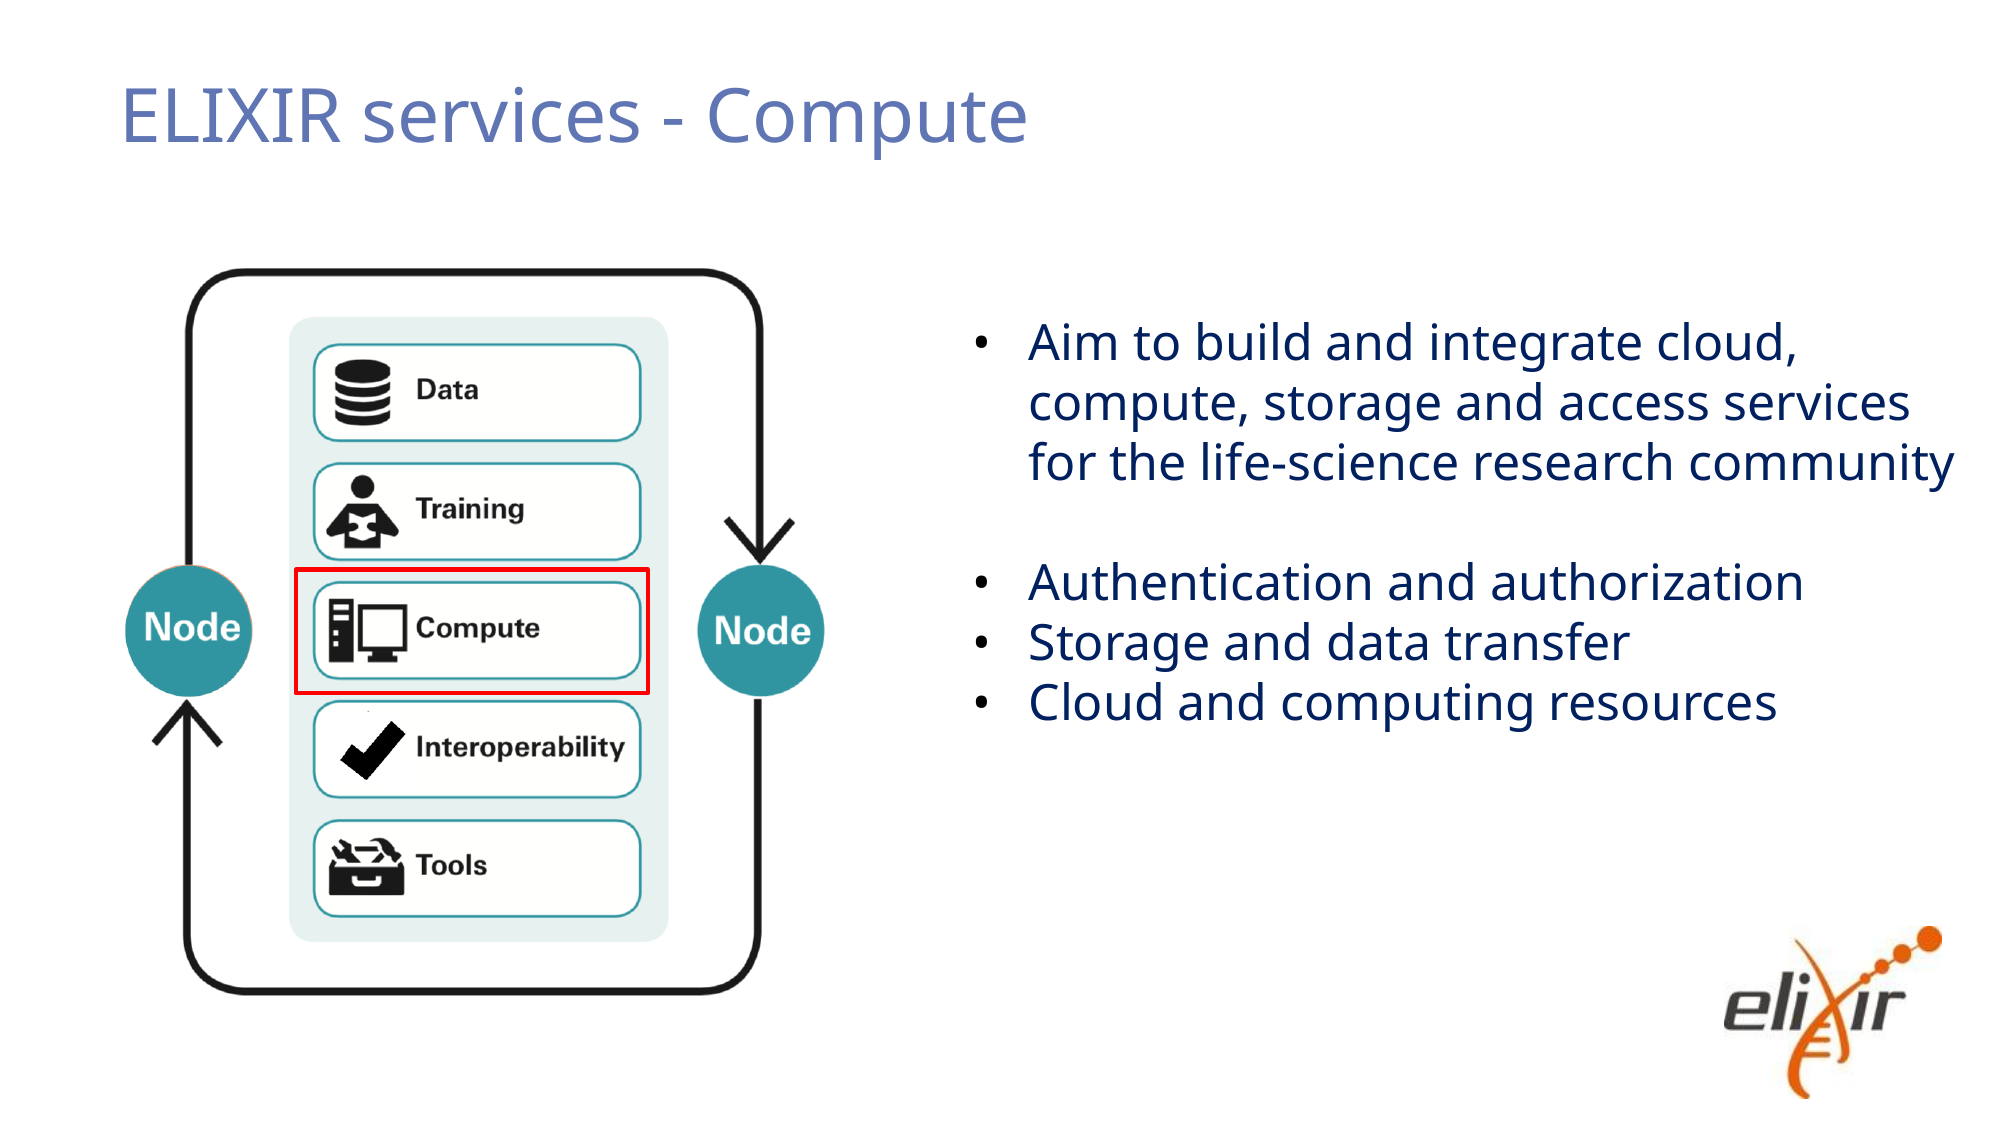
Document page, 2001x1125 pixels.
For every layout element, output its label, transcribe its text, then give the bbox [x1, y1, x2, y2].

text_box ELIXIR services - Compute [119, 67, 1972, 177]
picture [101, 164, 842, 1046]
picture [1724, 1046, 1942, 1099]
text_box Aim to build and integrate cloud, compute, storage and access services for the life-science research community Authentication and authorization Storage and data transfer Cloud and computing resources [972, 310, 1972, 1046]
